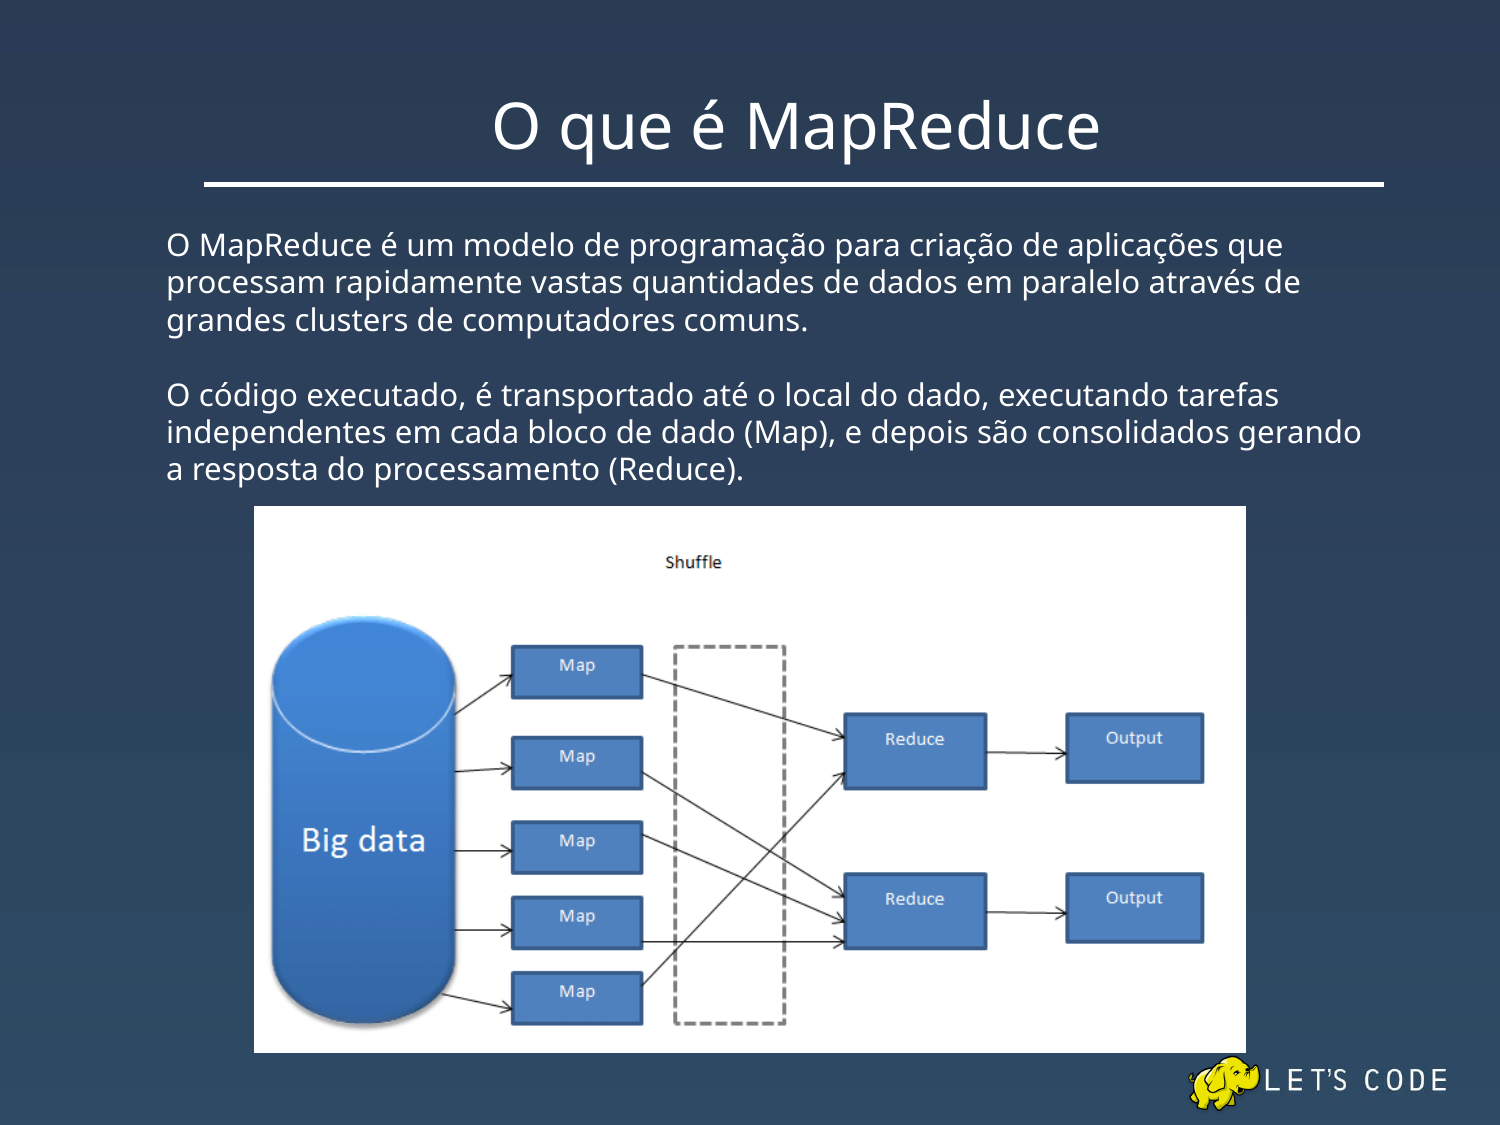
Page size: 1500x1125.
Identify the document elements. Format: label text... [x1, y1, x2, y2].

text_box O MapReduce é um modelo de programação para criação de aplicações que processam rapidamente vastas quantidades de dados em paralelo através de grandes clusters de computadores comuns. O código executado, é transportado até o local do dado, executando tarefas independentes em cada bloco de dado (Map), e depois são consolidados gerando a resposta do processamento (Reduce). [151, 209, 1399, 507]
text_box O que é MapReduce [195, 69, 1399, 168]
picture [0, 0, 1500, 1125]
